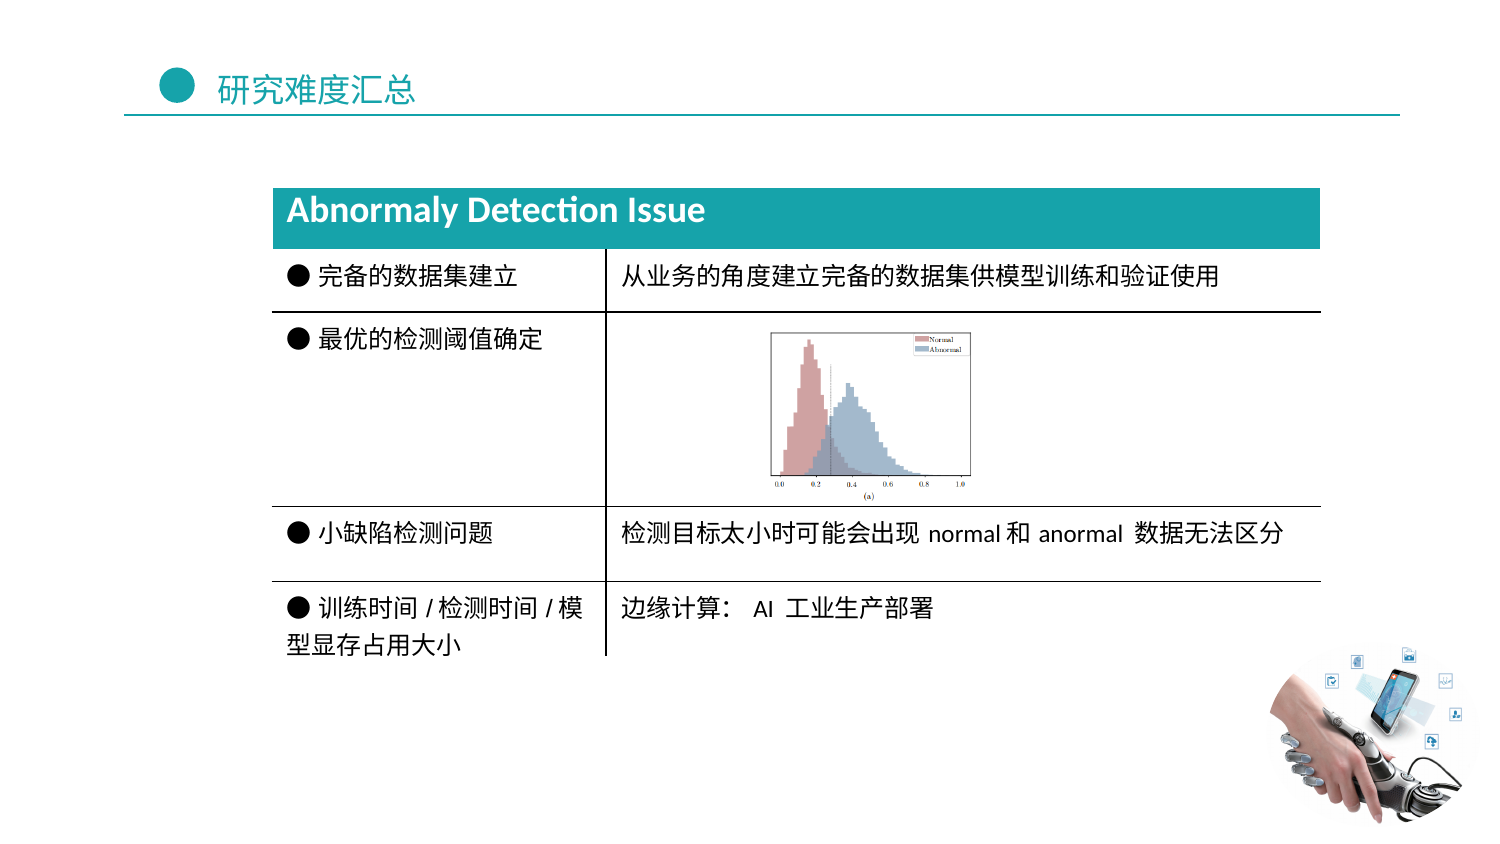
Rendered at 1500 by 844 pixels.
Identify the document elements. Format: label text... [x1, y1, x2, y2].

table_cell 边缘计算：AI 工业生产部署 [607, 582, 1321, 656]
table_cell ●训练时间/检测时间/模型显存占用大小 [272, 582, 605, 656]
table_cell ●最优的检测阈值确定 [272, 313, 605, 506]
table_cell 检测目标太小时可能会出现normal和anormal 数据无法区分 [607, 507, 1321, 581]
table_cell ●小缺陷检测问题 [272, 507, 605, 581]
text_box [1264, 640, 1483, 829]
table_header Abnormaly Detection Issue [273, 188, 1320, 249]
table_cell [607, 313, 1321, 506]
picture [764, 319, 985, 501]
table_cell 从业务的角度建立完备的数据集供模型训练和验证使用 [607, 249, 1321, 311]
table_cell ●完备的数据集建立 [272, 249, 605, 311]
